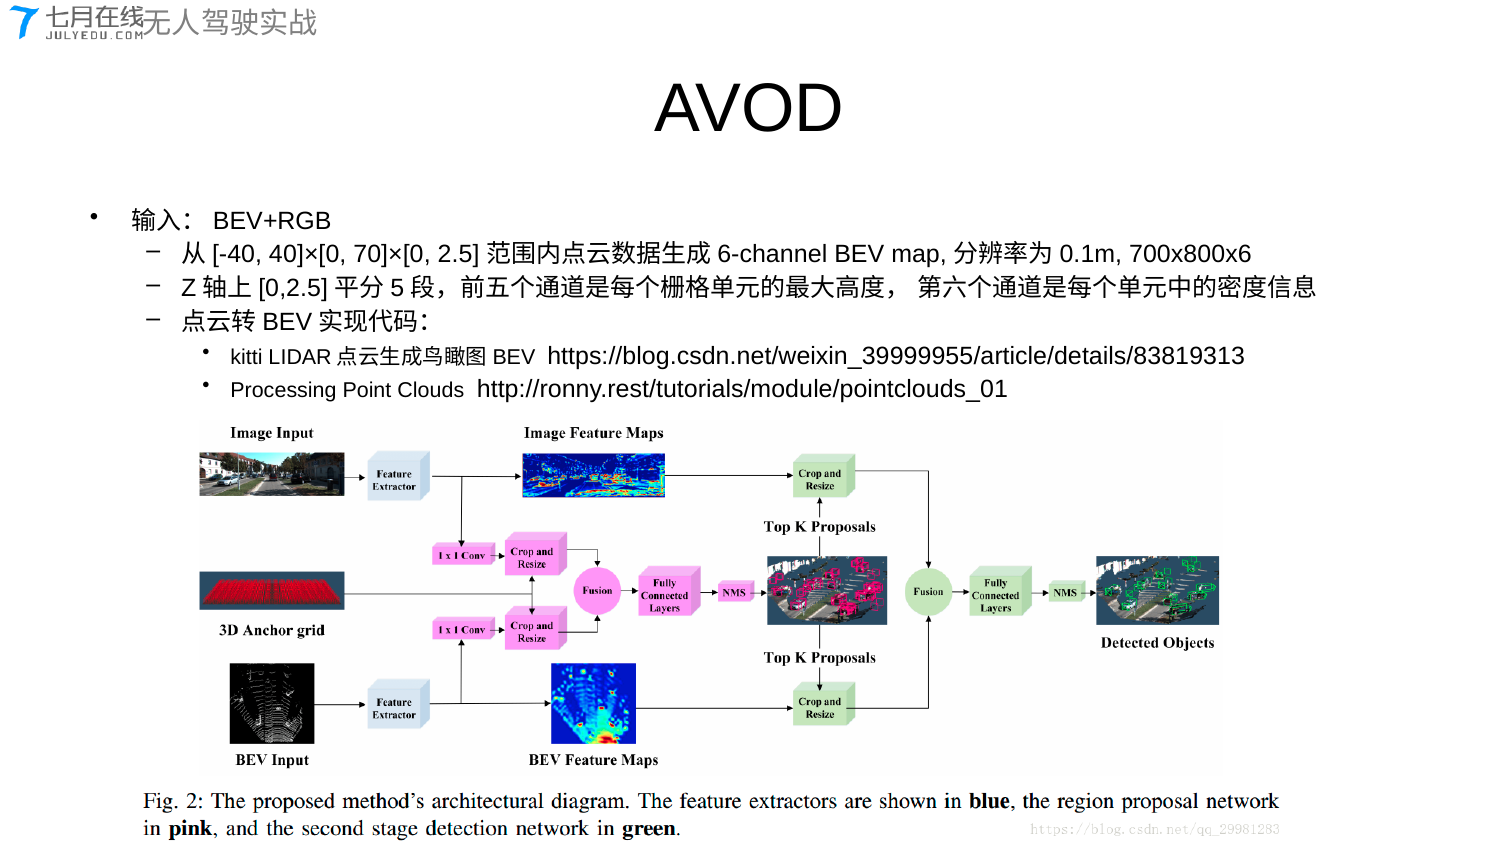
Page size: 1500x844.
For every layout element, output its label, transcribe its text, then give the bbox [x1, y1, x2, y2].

title AVOD [74, 33, 1426, 175]
picture [122, 405, 1288, 844]
list 输入：BEV+RGB 从[-40, 40]×[0, 70]×[0, 2.5]范围内点云数据生成6-channel BEV map,分辨率为0.1m, 700x800x6 Z轴上[0,2.5]平分5段，前五个通道是每个栅格单元的最大高度， 第六个通道是每个单元中的密度信息 点云转BEV实现代码： kitti LIDAR点云生成鸟瞰图BEV https://blog.csdn.net/weixin_39999955/article/details/83819313 Processing Point Clouds http://ronny.rest/tutorials/module/pointclouds_01 [74, 196, 1426, 754]
picture [7, 3, 144, 41]
